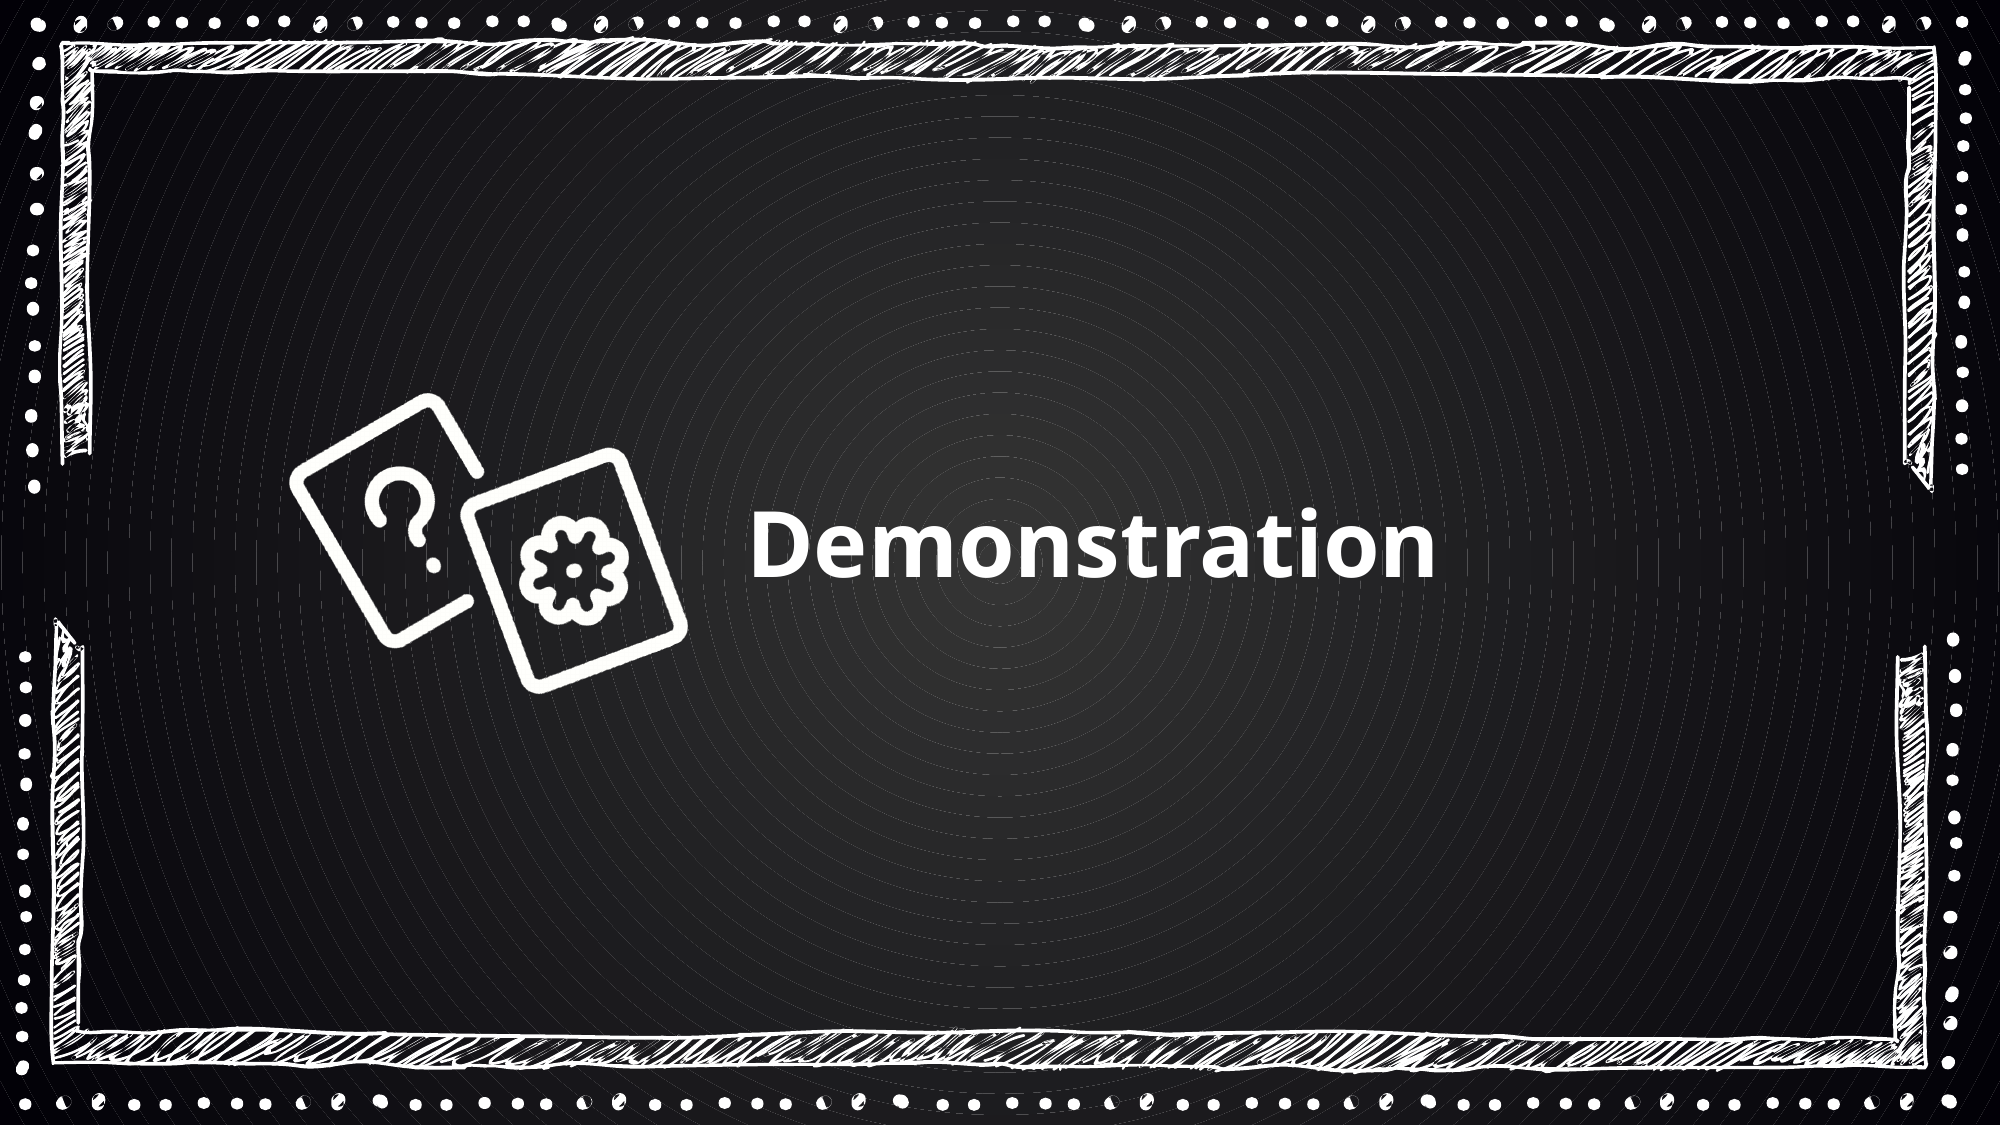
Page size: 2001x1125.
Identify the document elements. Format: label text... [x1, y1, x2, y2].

picture [258, 305, 731, 779]
text_box Demonstration [731, 478, 2000, 604]
